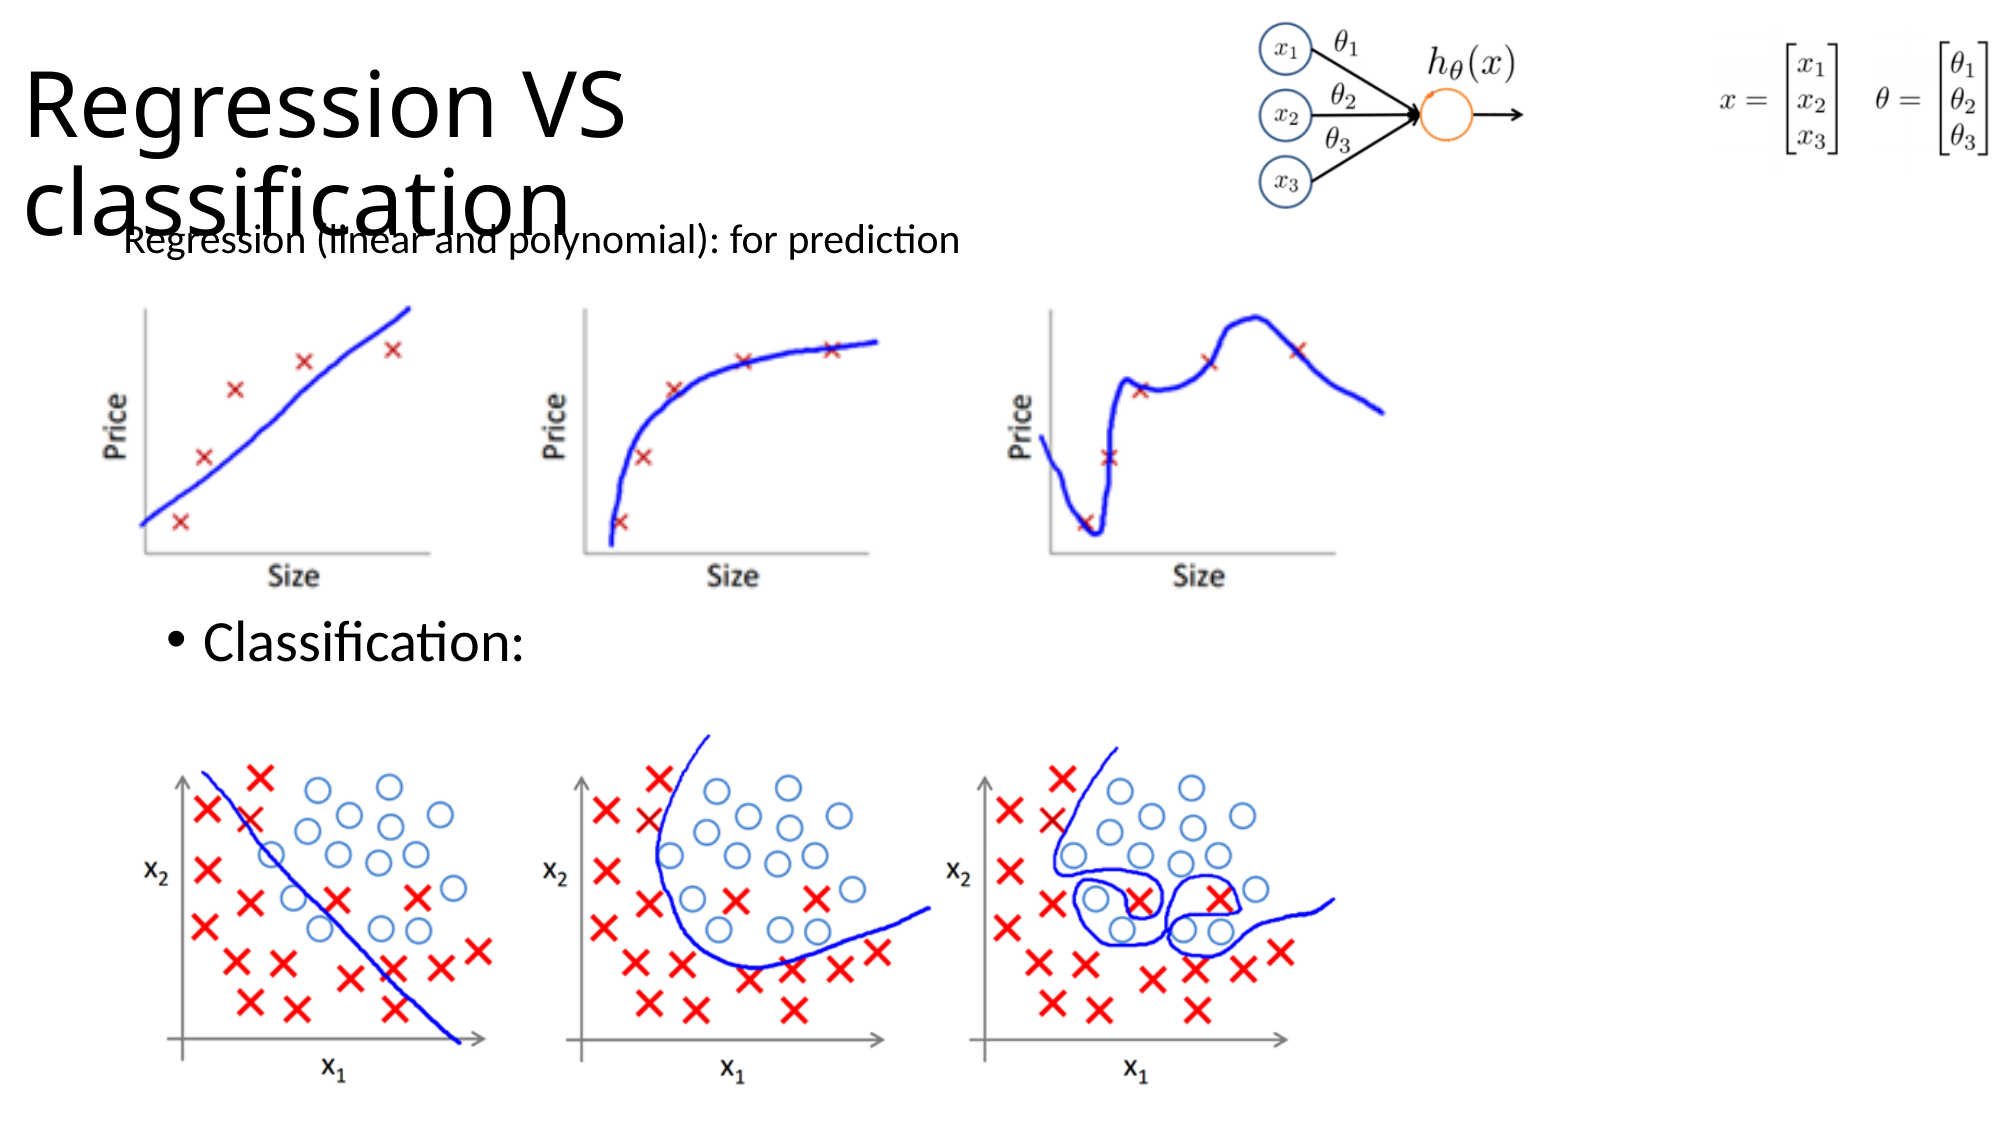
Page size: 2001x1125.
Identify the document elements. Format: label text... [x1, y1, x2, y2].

text_box Regression (linear and polynomial): for prediction [123, 211, 1262, 291]
picture [1253, 0, 1992, 212]
text_box Regression VS classification [8, 50, 1146, 161]
picture [103, 725, 1338, 1089]
text_box Classification: [151, 603, 1290, 682]
picture [84, 291, 1405, 595]
